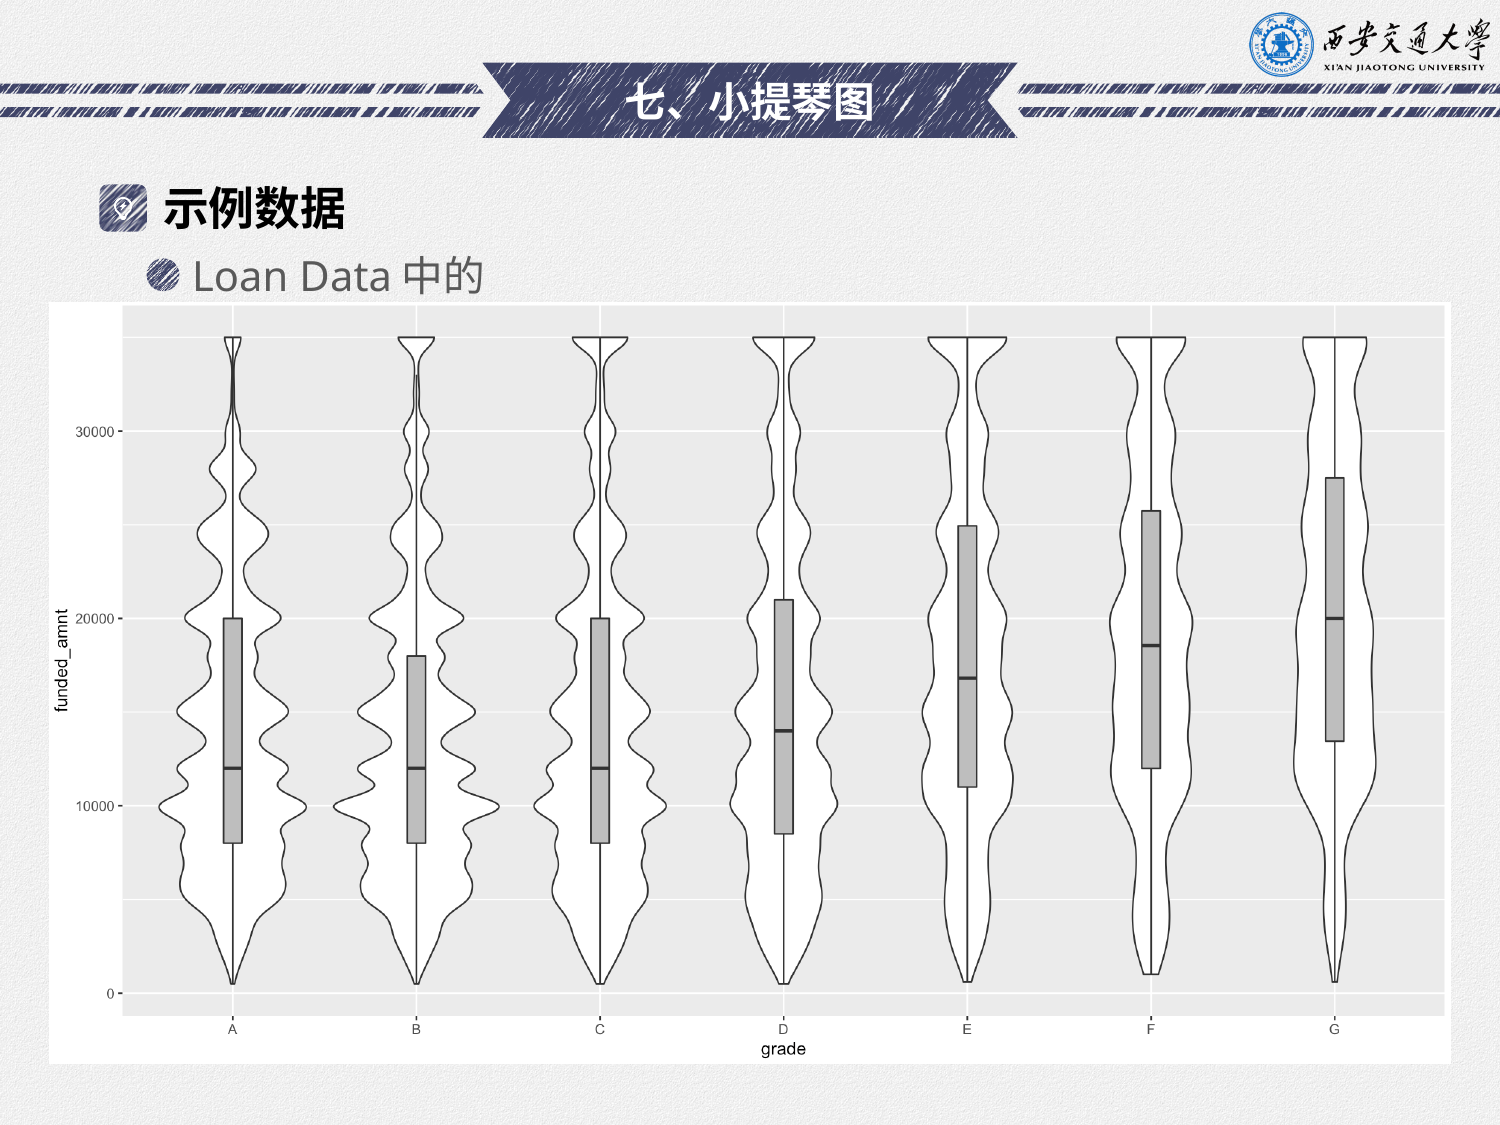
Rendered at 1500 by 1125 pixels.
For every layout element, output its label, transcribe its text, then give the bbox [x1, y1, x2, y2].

text_box 示例数据 [148, 172, 362, 243]
title 七、小提琴图 [466, 77, 1034, 124]
text_box [144, 256, 182, 294]
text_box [1455, 537, 1459, 690]
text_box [99, 184, 148, 232]
picture [0, 0, 1500, 1125]
text_box Loan Data中的 1)连续型变量：“funded_amnt”（投资人提供的贷款数量） 2)离散型变量：“grade”（借款人的信用评级） [192, 249, 1349, 301]
